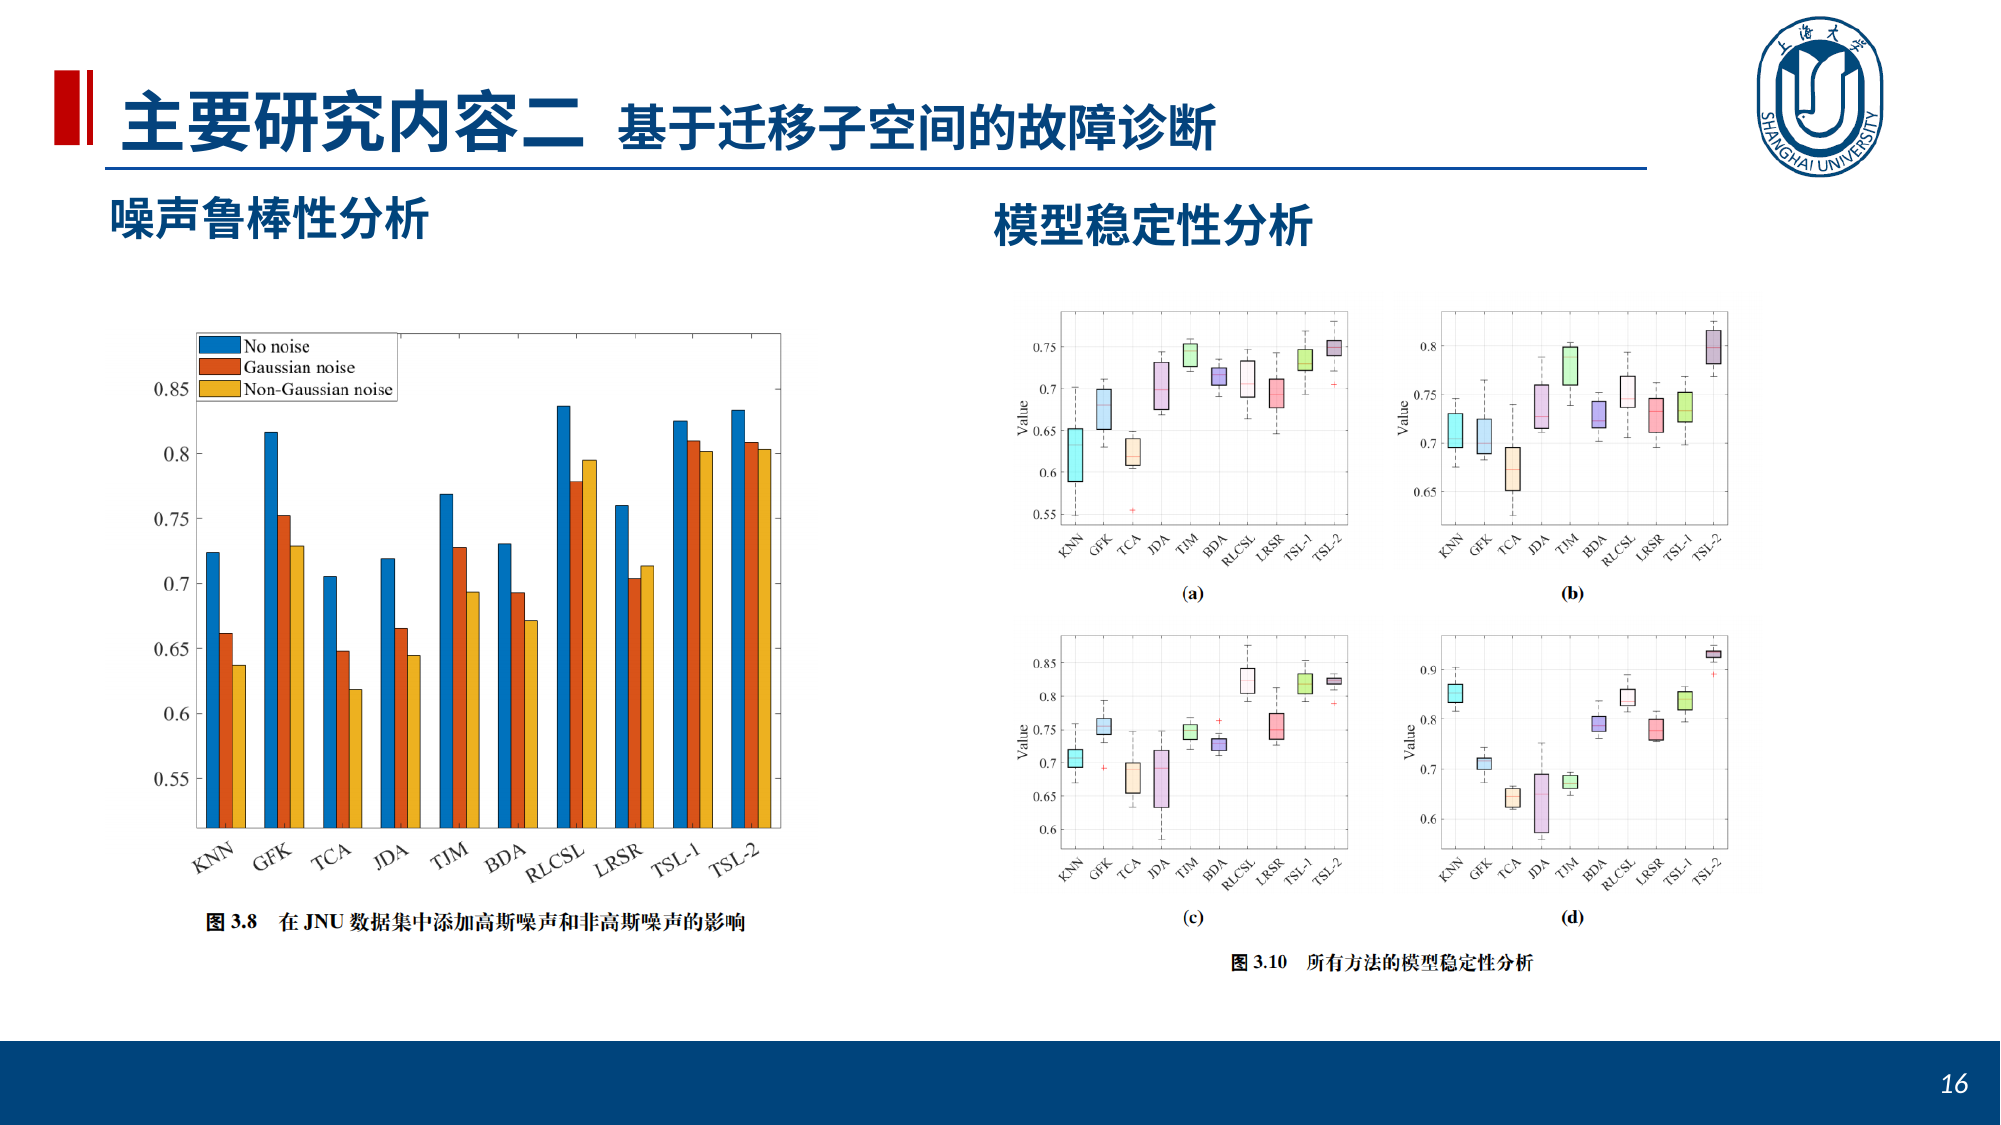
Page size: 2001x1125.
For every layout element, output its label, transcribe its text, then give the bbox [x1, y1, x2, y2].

slide_number 16 [1768, 1052, 1984, 1113]
text_box 主要研究内容二 基于迁移子空间的故障诊断 [105, 32, 1833, 167]
picture [1749, 13, 1888, 181]
text_box 模型稳定性分析 [979, 188, 1330, 259]
picture [976, 280, 1813, 979]
picture [104, 298, 818, 937]
text_box 噪声鲁棒性分析 [95, 182, 445, 253]
